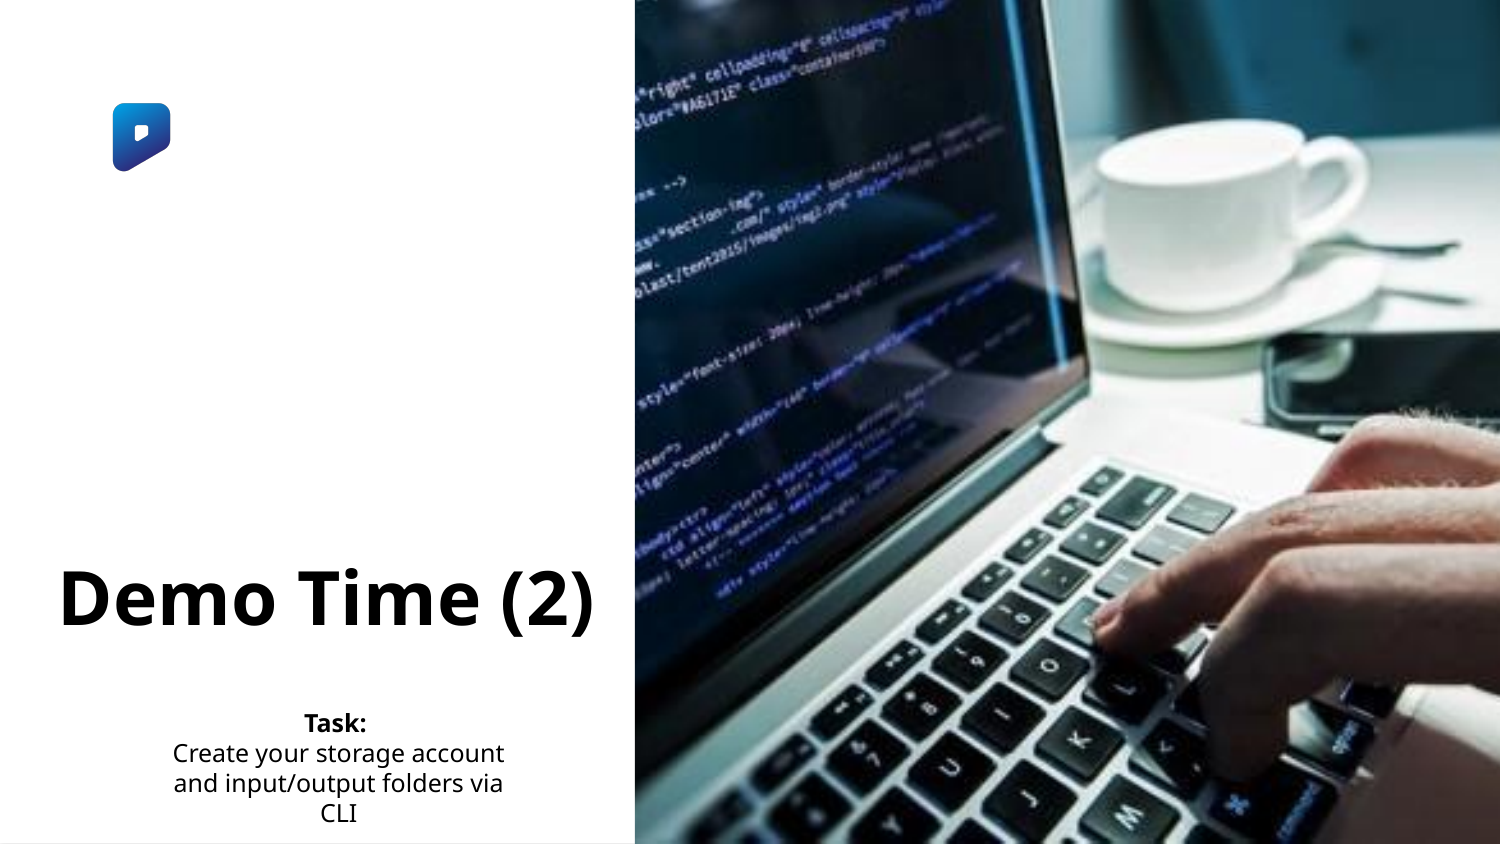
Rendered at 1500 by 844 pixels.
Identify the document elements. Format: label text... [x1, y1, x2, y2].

text_box Task: Create your storage account and input/output folders via CLI [139, 700, 539, 836]
picture [634, 0, 1500, 844]
title Demo Time (2) [42, 543, 629, 769]
picture [95, 100, 180, 178]
